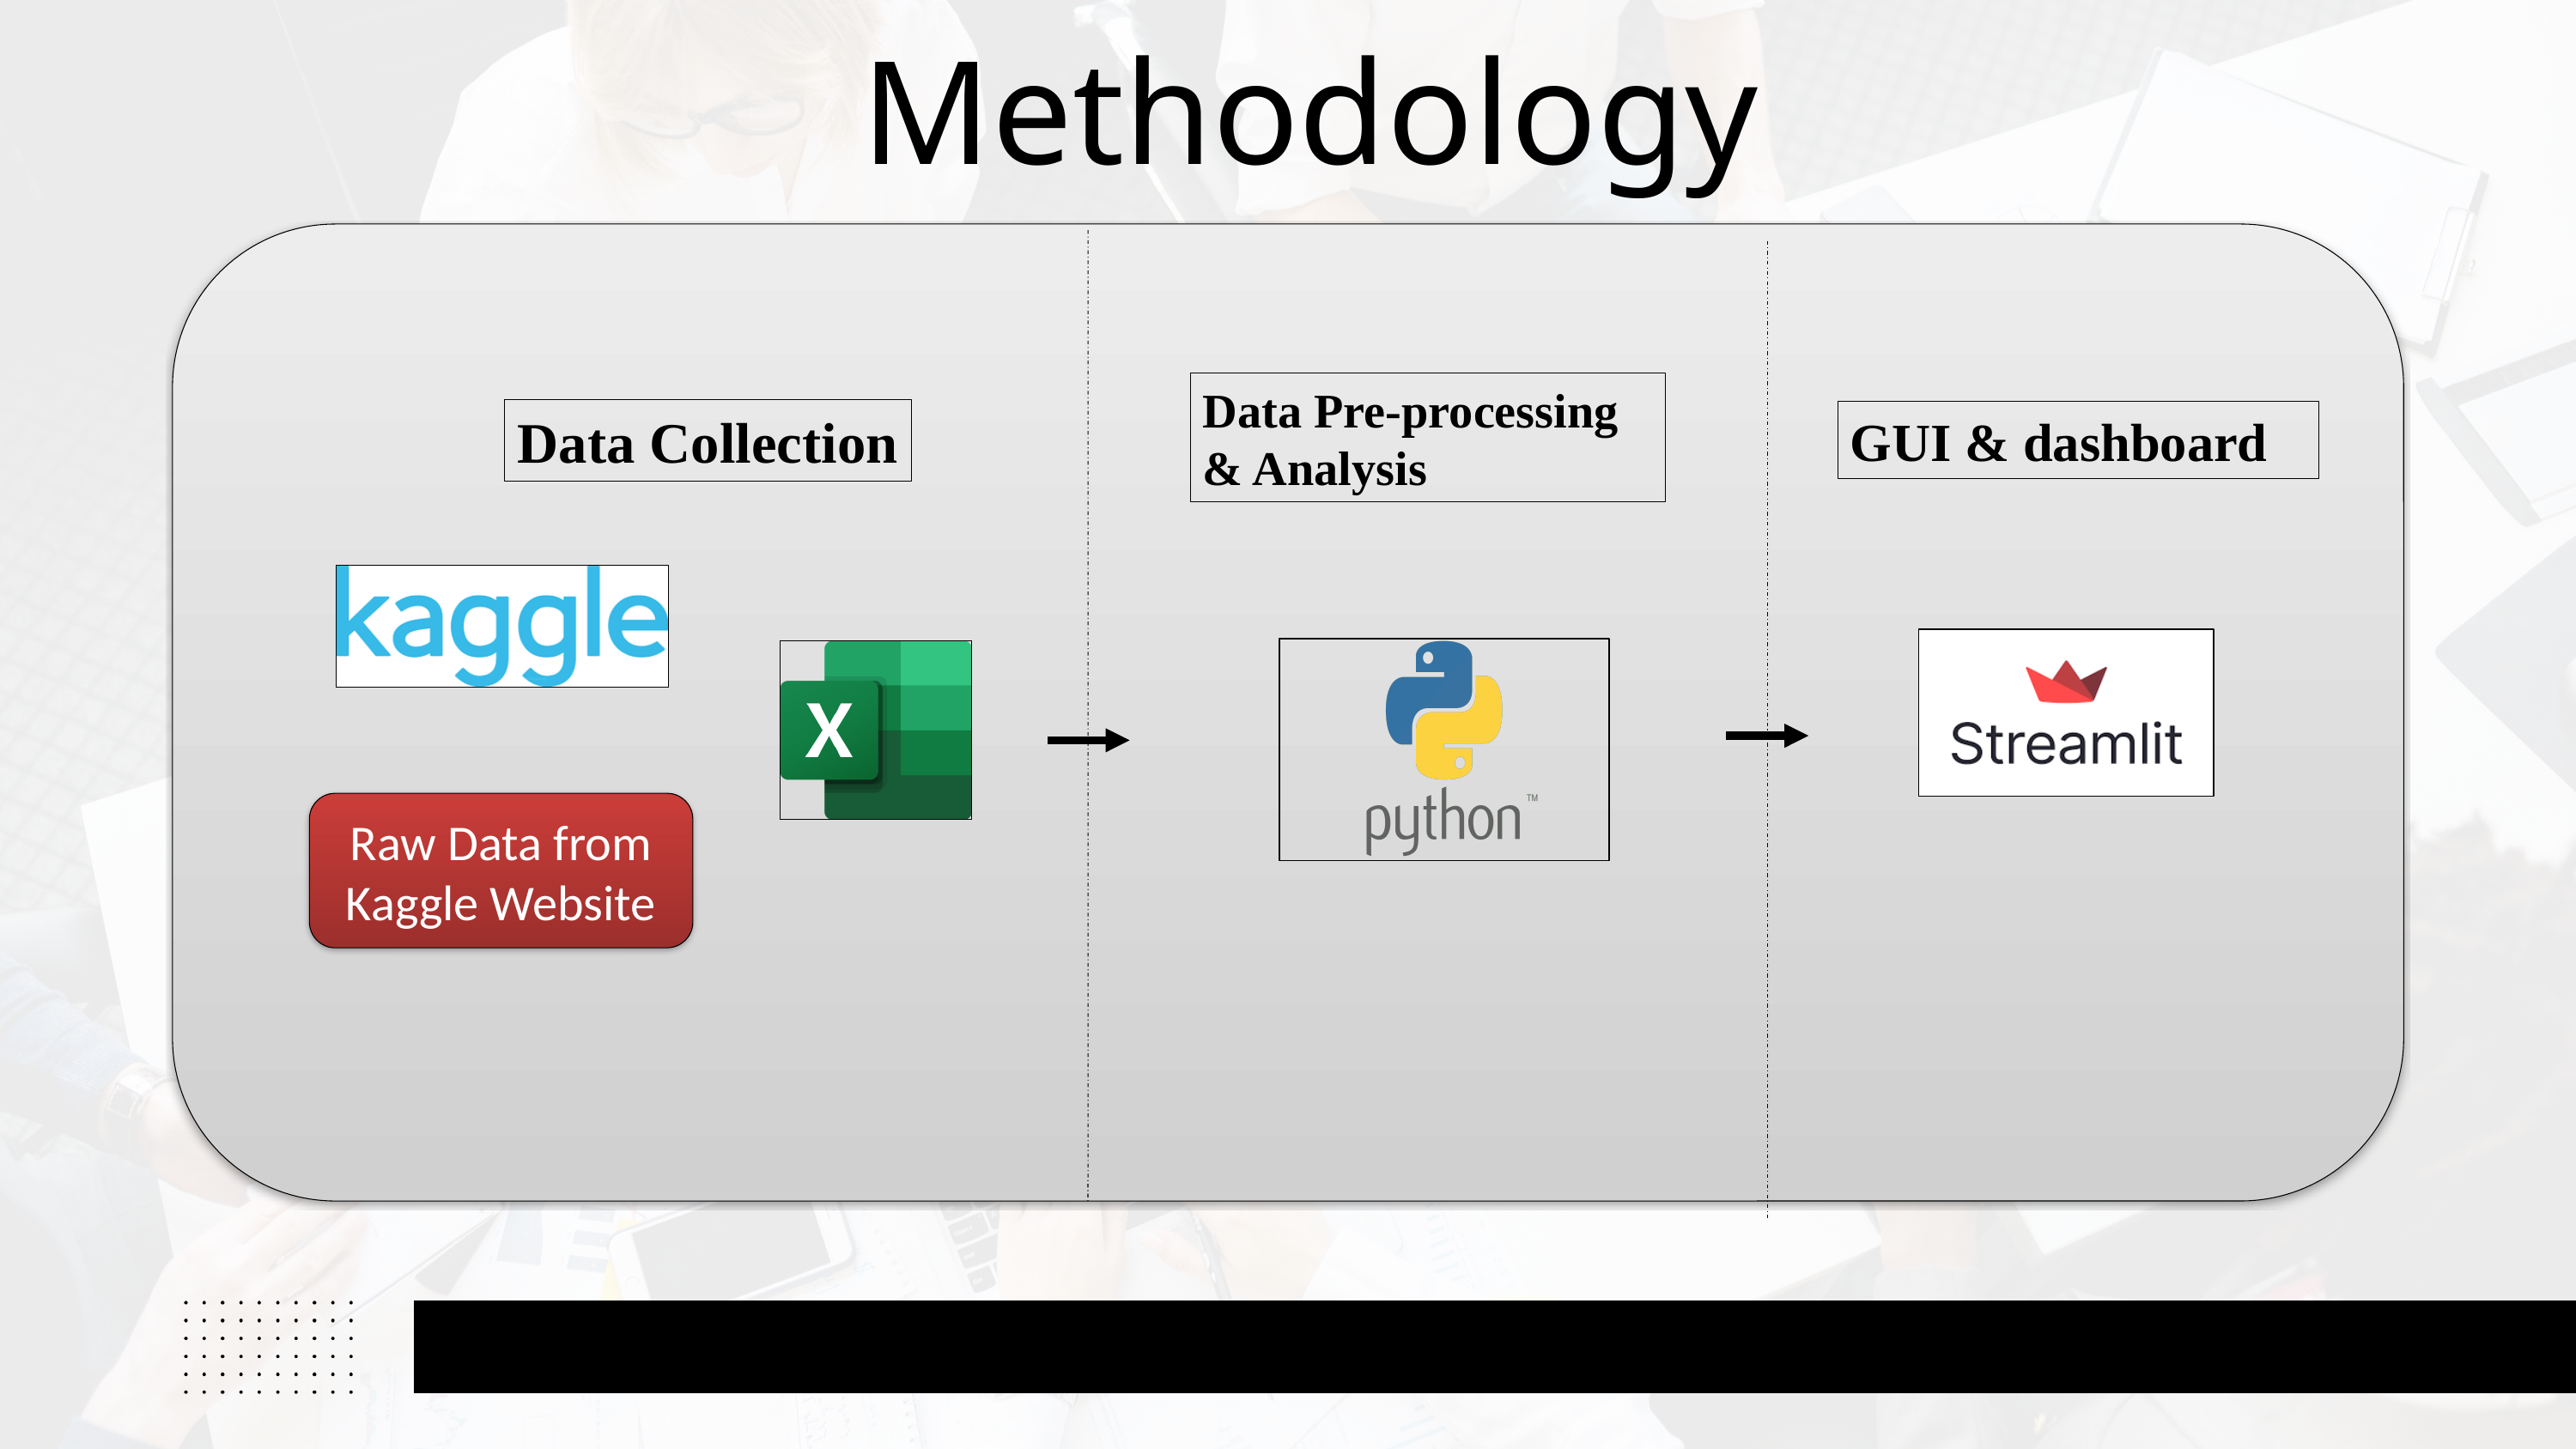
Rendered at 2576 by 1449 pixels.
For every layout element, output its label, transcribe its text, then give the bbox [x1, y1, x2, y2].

picture [336, 564, 669, 688]
text_box [184, 1300, 353, 1394]
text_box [172, 223, 2404, 1220]
text_box Methodology [529, 65, 2092, 194]
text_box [413, 1300, 2576, 1394]
text_box [0, 0, 2576, 1449]
picture [780, 640, 972, 820]
